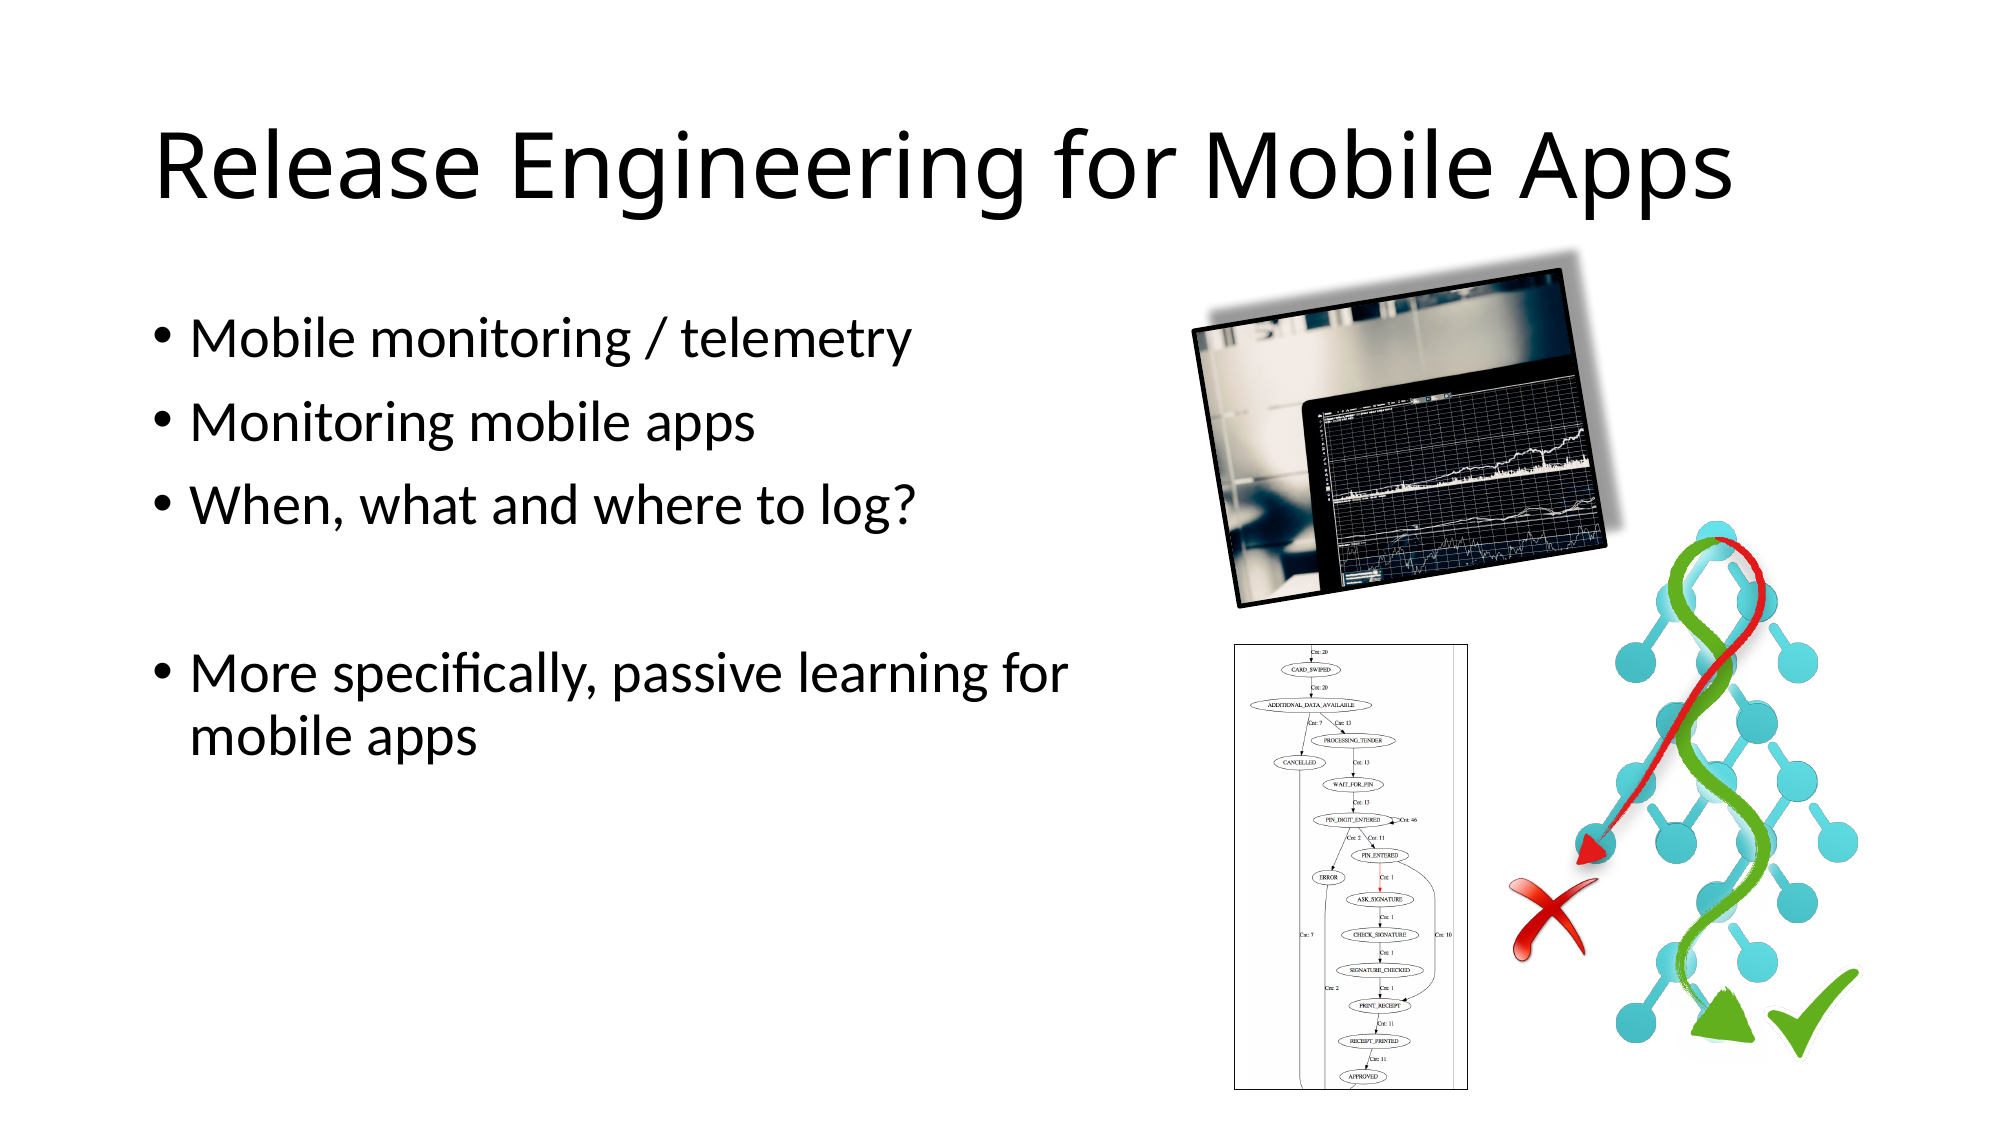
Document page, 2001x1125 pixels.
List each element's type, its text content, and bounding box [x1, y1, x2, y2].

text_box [1500, 485, 1893, 1078]
picture [1197, 274, 1592, 603]
list Mobile monitoring / telemetry Monitoring mobile apps When, what and where to log? More specifically, passive learning for mobile apps [137, 299, 1103, 1014]
picture [1234, 644, 1468, 1090]
title Release Engineering for Mobile Apps [137, 59, 1863, 278]
